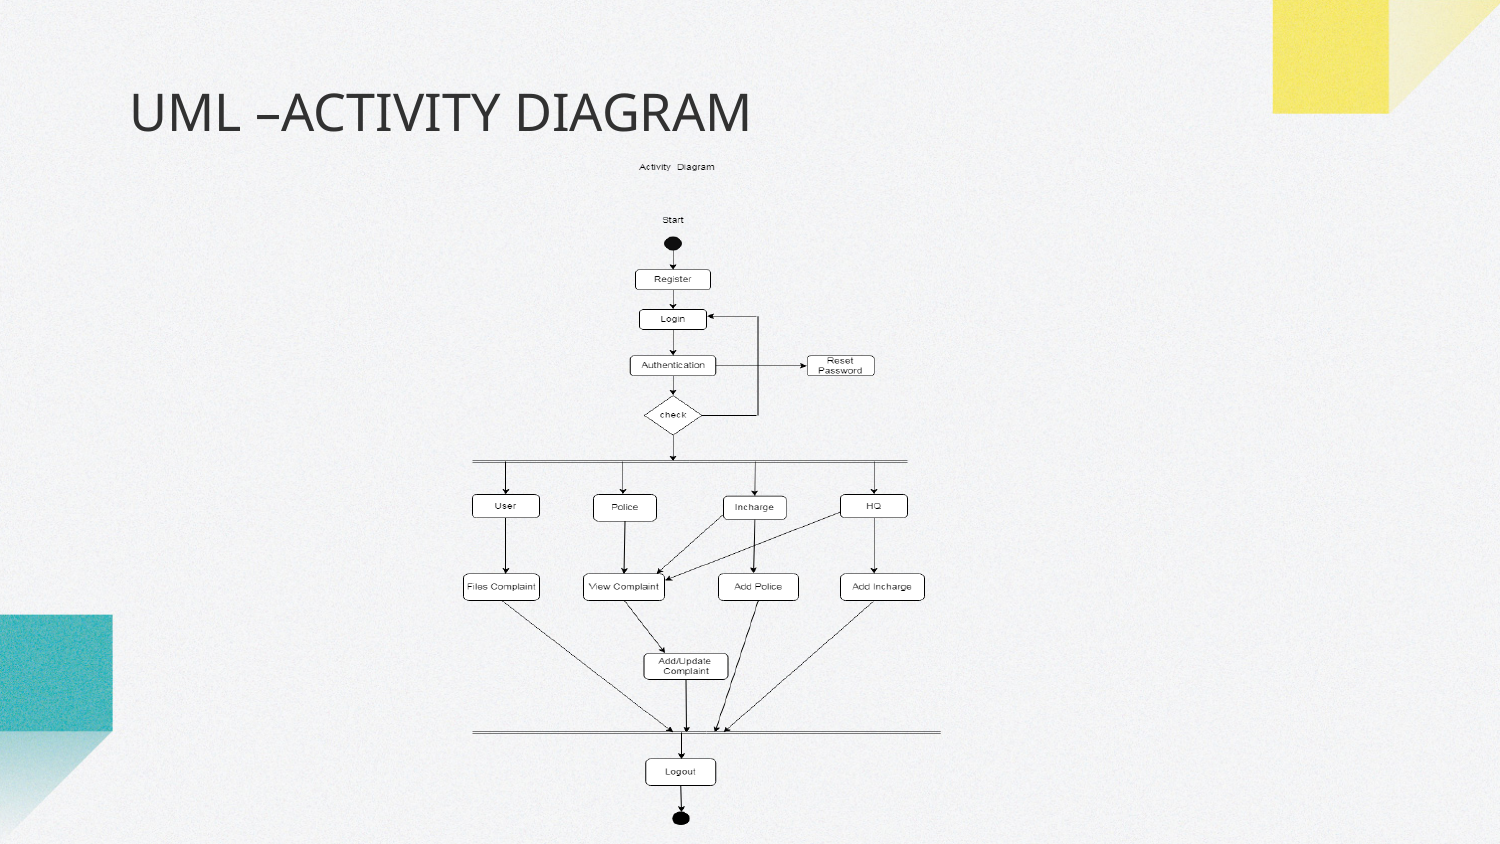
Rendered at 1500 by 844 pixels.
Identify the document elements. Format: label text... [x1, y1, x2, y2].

title UML –ACTIVITY DIAGRAM [114, 63, 1156, 158]
picture [0, 0, 1500, 844]
